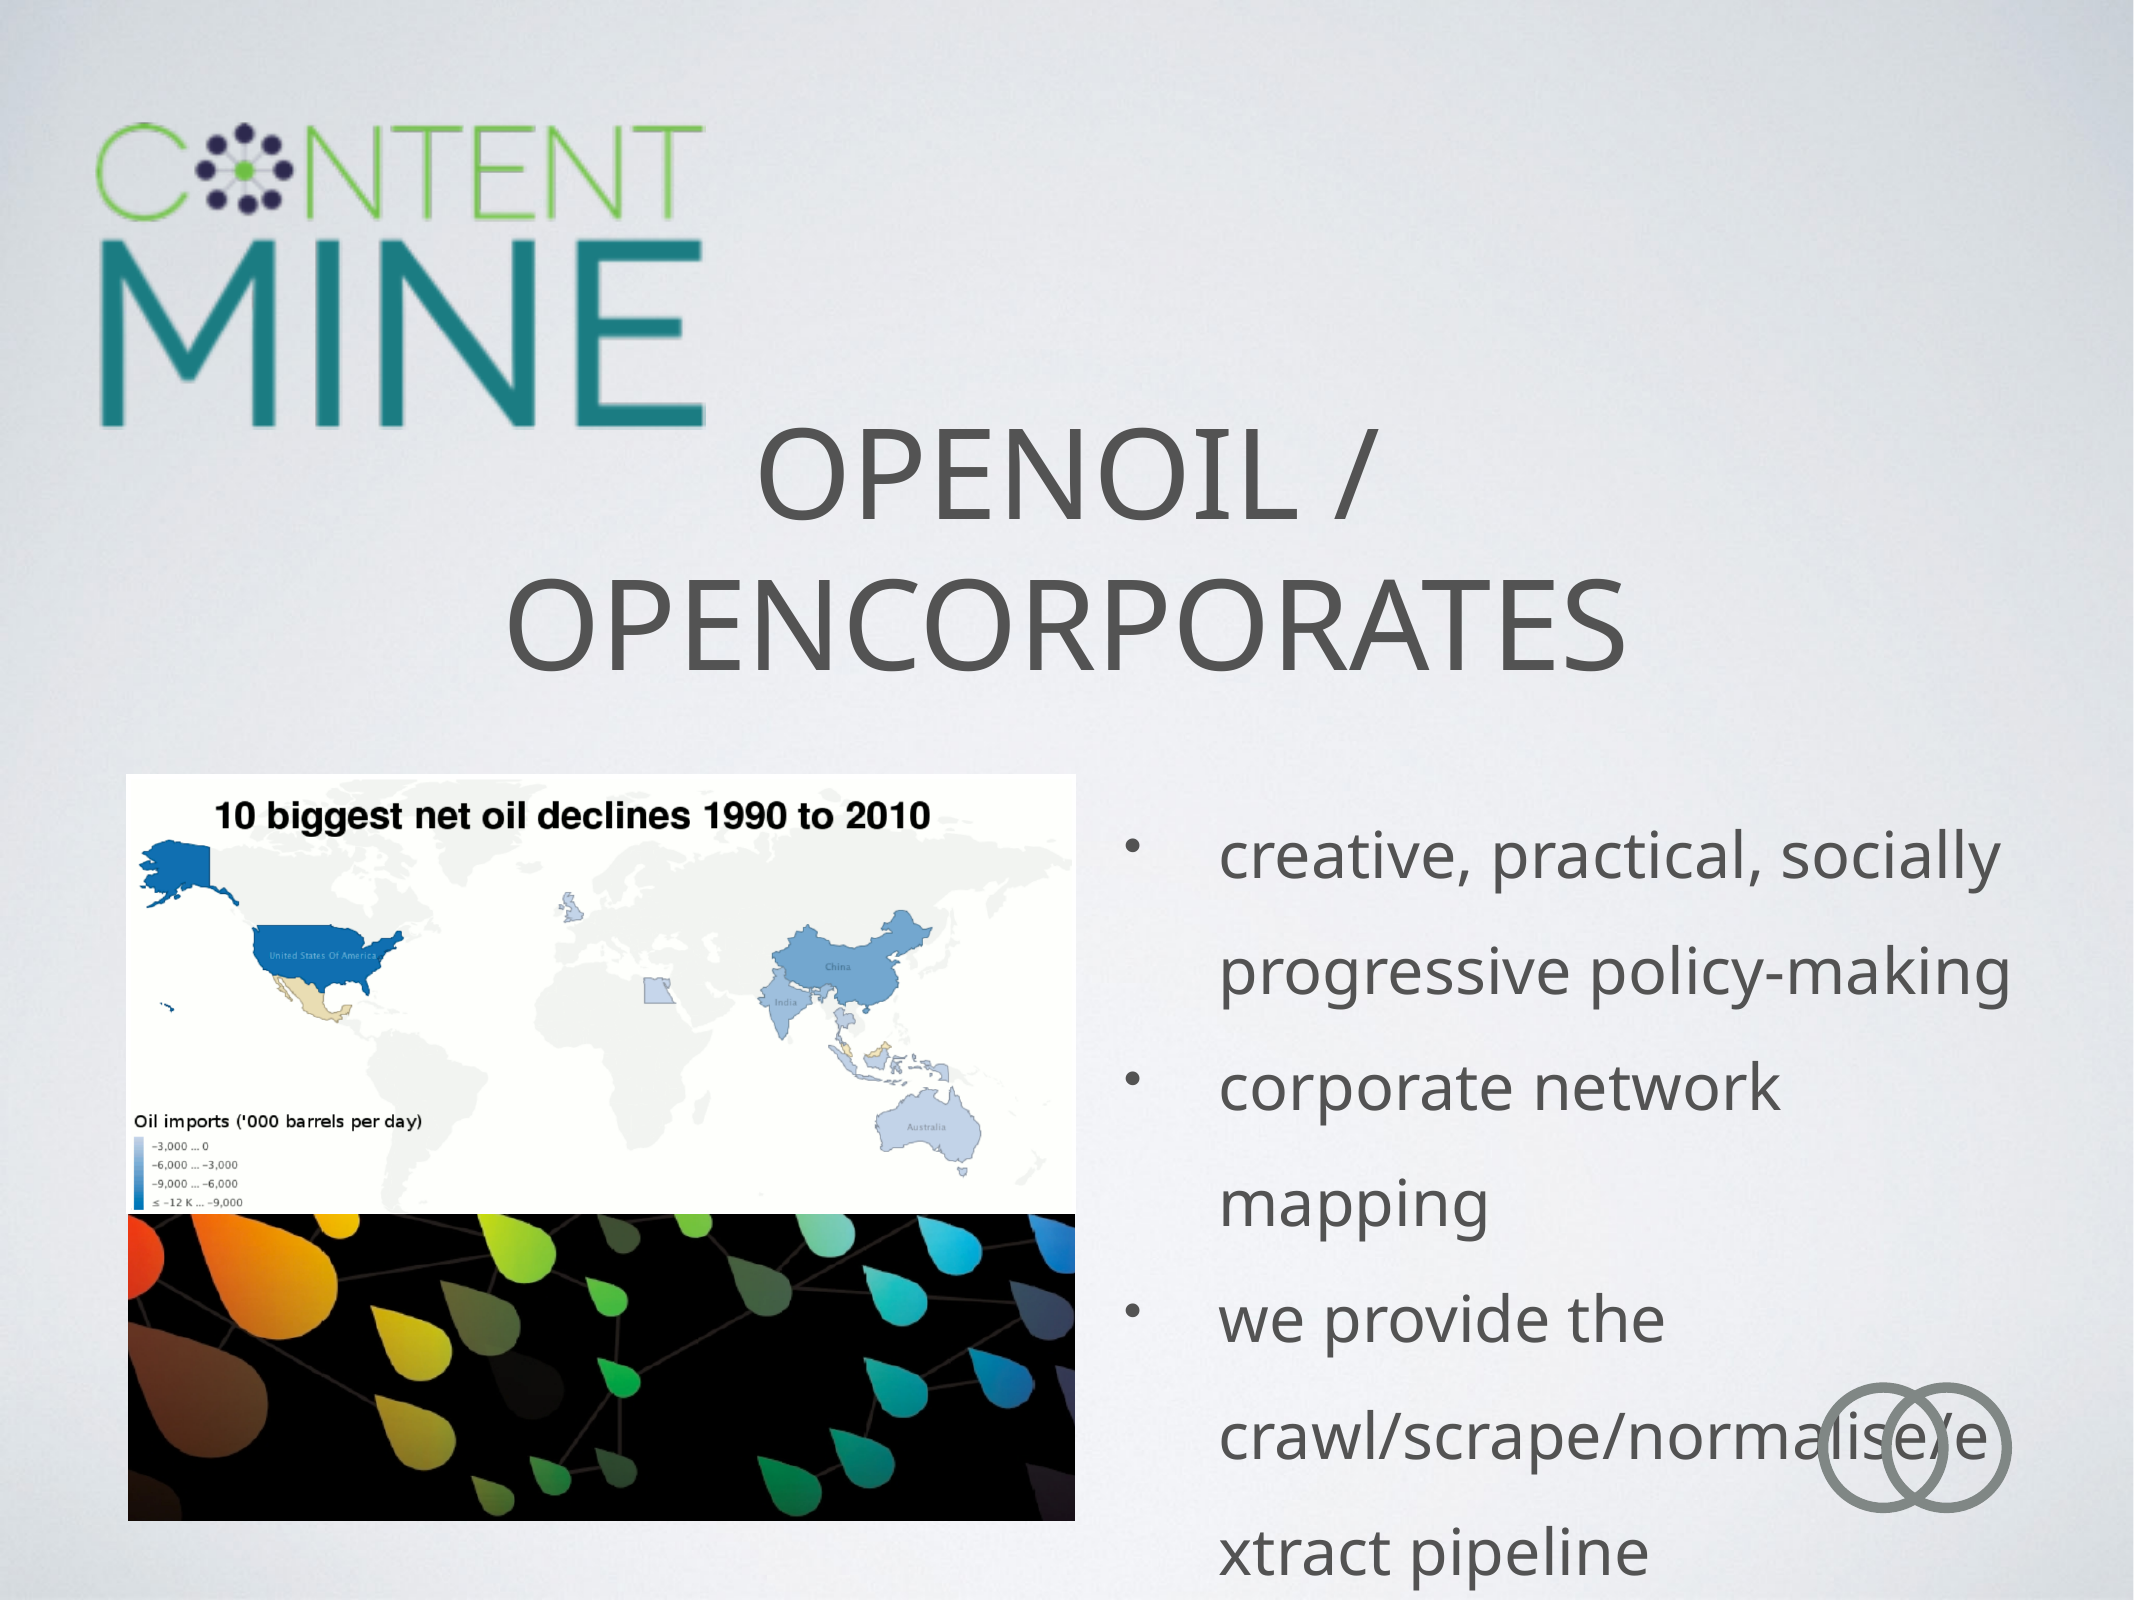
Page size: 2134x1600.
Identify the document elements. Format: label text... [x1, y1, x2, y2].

title openoil / opencorporates [192, 507, 1941, 697]
picture [0, 0, 2134, 1600]
text_box [1915, 1387, 2007, 1508]
list creative, practical, socially progressive policy-making corporate network mapping we provide the crawl/scrape/normalise/extract pipeline http://openoil.net/ [1123, 774, 2016, 1513]
text_box [1823, 1387, 1944, 1508]
